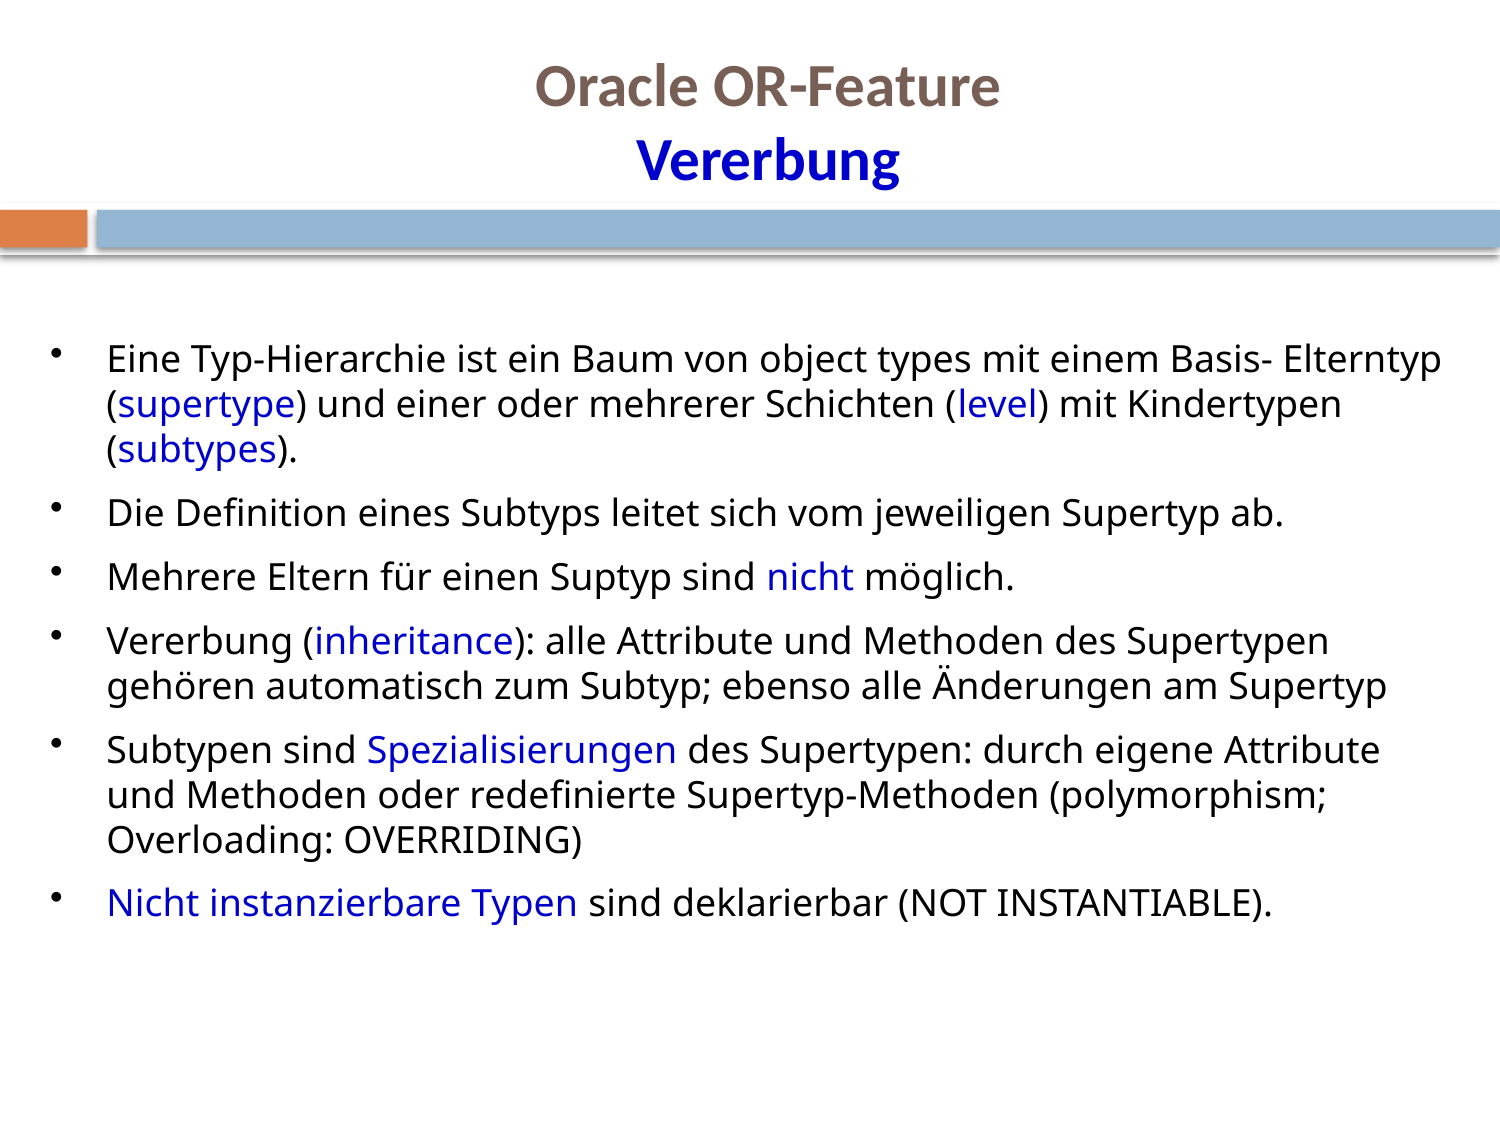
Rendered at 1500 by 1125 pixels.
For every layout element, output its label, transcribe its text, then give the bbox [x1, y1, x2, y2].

text_box Eine Typ-Hierarchie ist ein Baum von object types mit einem Basis- Elterntyp (supertype) und einer oder mehrerer Schichten (level) mit Kindertypen (subtypes). Die Definition eines Subtyps leitet sich vom jeweiligen Supertyp ab. Mehrere Eltern für einen Suptyp sind nicht möglich. Vererbung (inheritance): alle Attribute und Methoden des Supertypen gehören automatisch zum Subtyp; ebenso alle Änderungen am Supertyp Subtypen sind Spezialisierungen des Supertypen: durch eigene Attribute und Methoden oder redefinierte Supertyp-Methoden (polymorphism; Overloading: OVERRIDING) Nicht instanzierbare Typen sind deklarierbar (NOT INSTANTIABLE). [35, 328, 1465, 932]
title Oracle OR-Feature Vererbung [99, 37, 1438, 200]
text_box [46, 93, 1425, 282]
